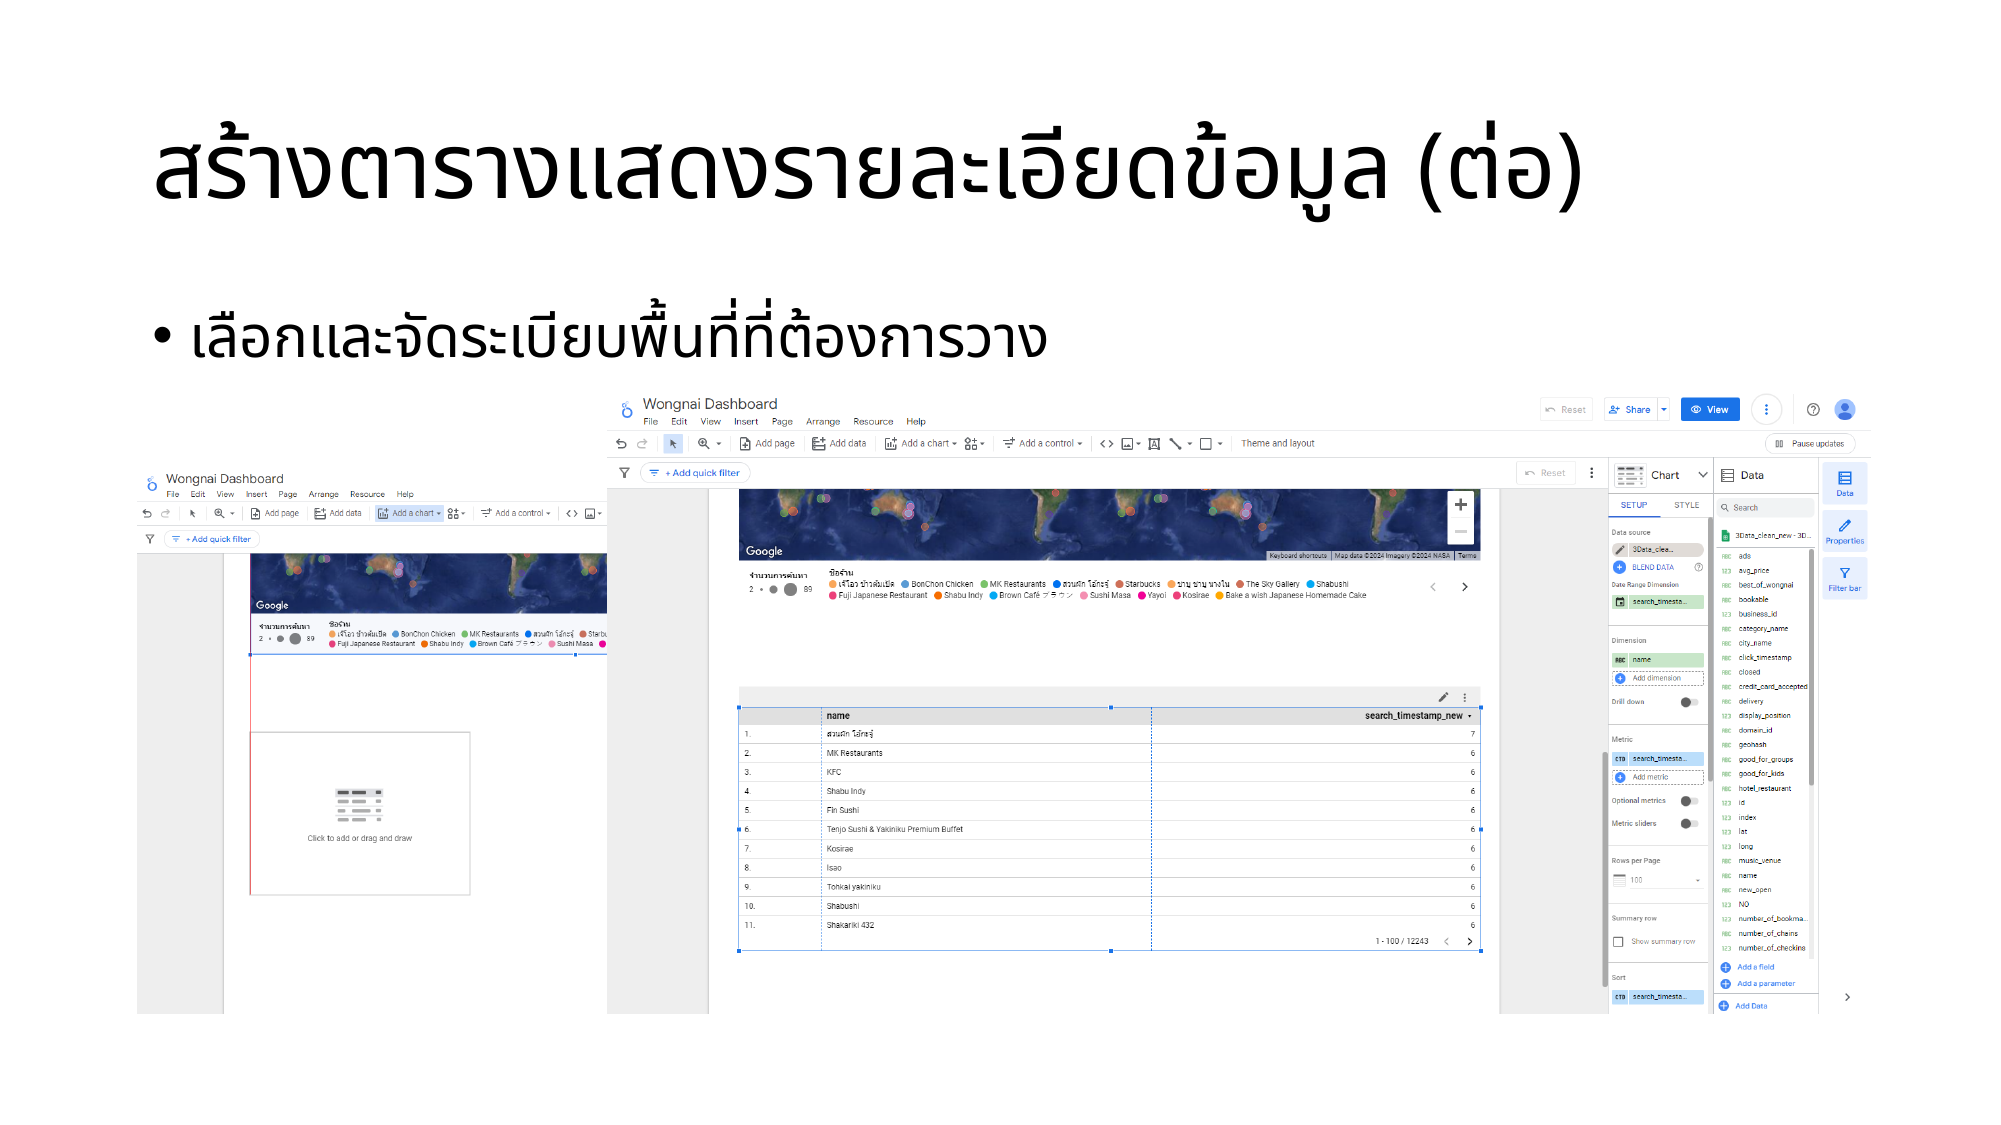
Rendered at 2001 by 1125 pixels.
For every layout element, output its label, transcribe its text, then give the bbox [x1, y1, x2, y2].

picture [136, 387, 1872, 1014]
list เลือกและจัดระเบียบพื้นที่ที่ต้องการวาง [137, 299, 1863, 465]
title สร้างตารางแสดงรายละเอียดข้อมูล (ต่อ) [137, 59, 1863, 278]
